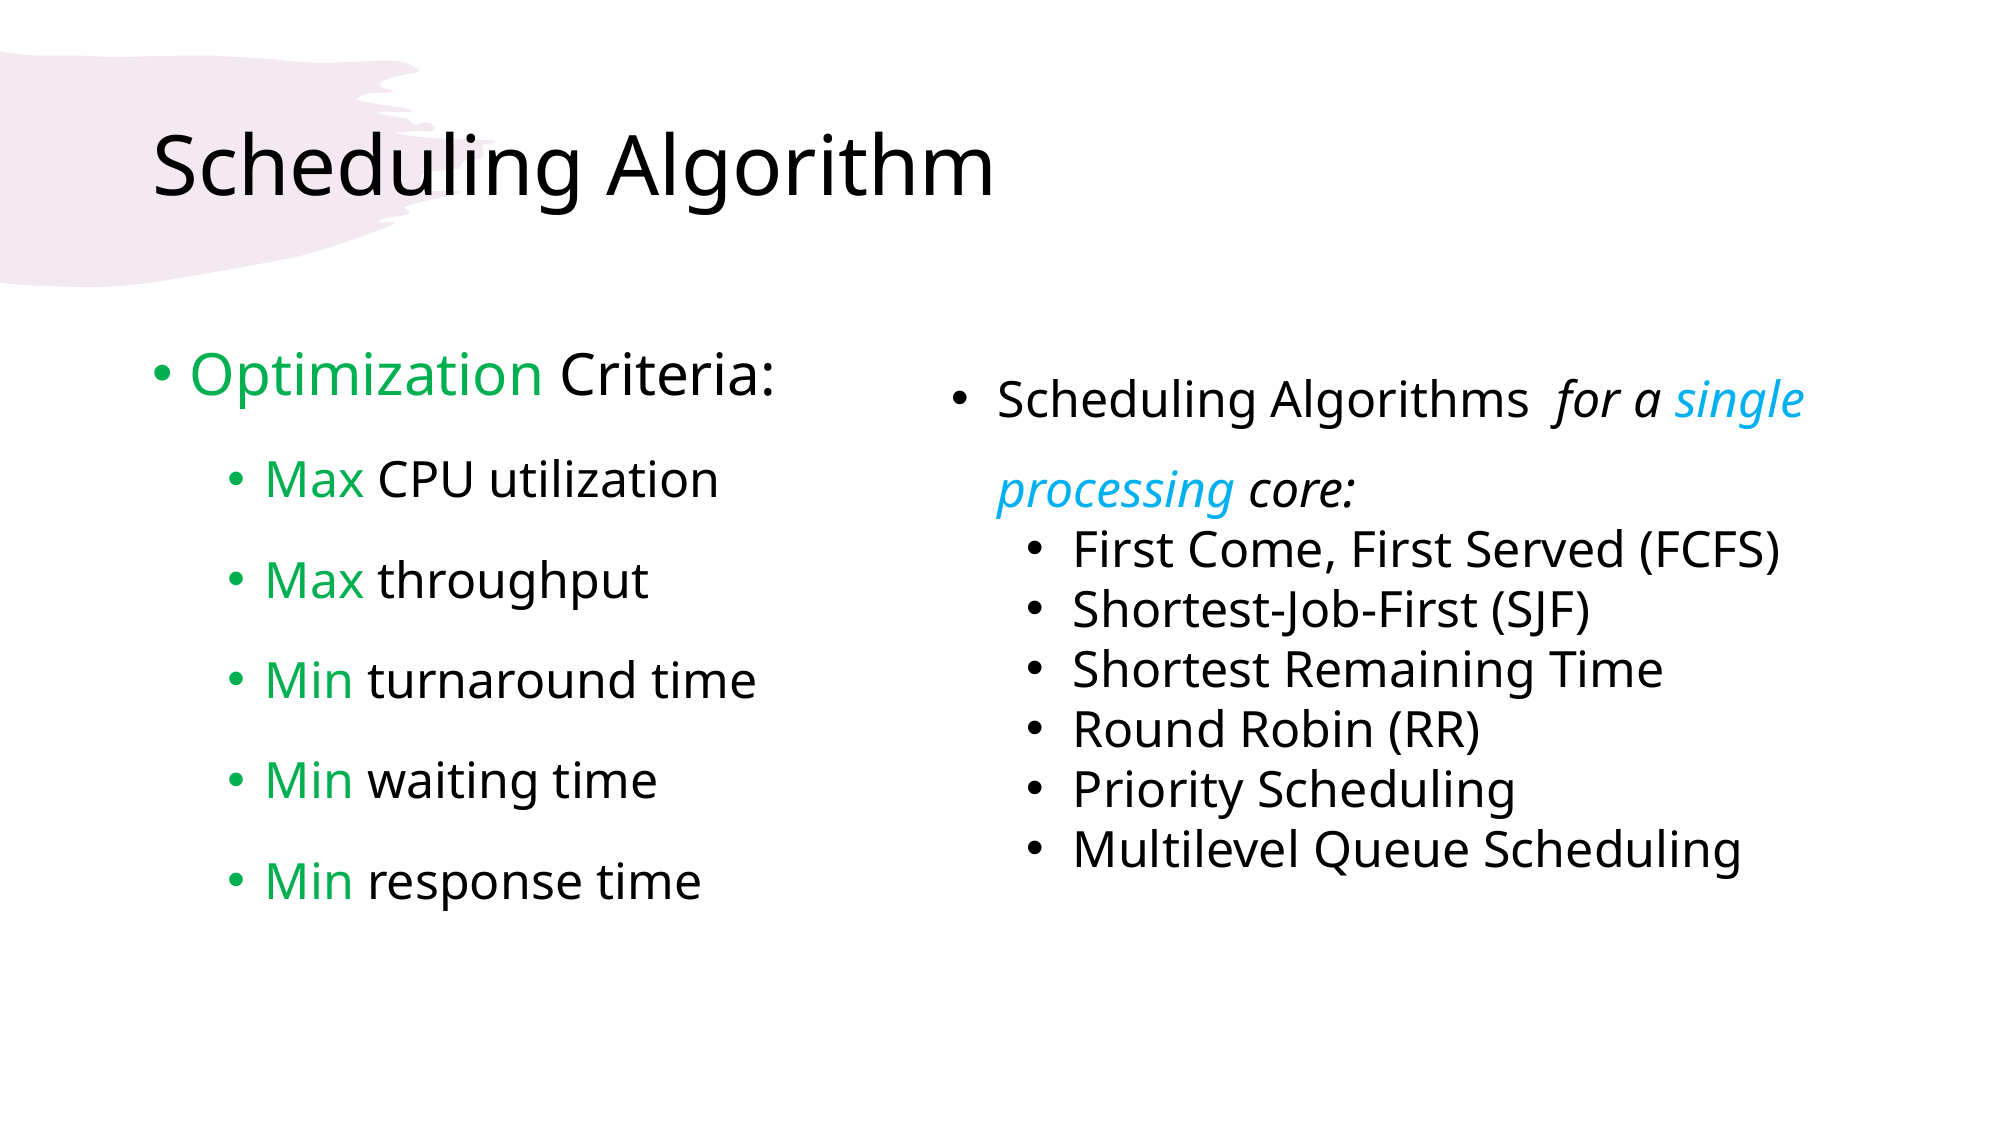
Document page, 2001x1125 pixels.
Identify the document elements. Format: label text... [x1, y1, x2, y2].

list Optimization Criteria: Max CPU utilization Max throughput Min turnaround time Min waiting time Min response time [137, 329, 850, 1013]
text_box Scheduling Algorithms for a single processing core: First Come, First Served (FCFS) Shortest-Job-First (SJF) Shortest Remaining Time Round Robin (RR) Priority Scheduling Multilevel Queue Scheduling [936, 329, 1937, 885]
title Scheduling Algorithm [137, 59, 1863, 278]
